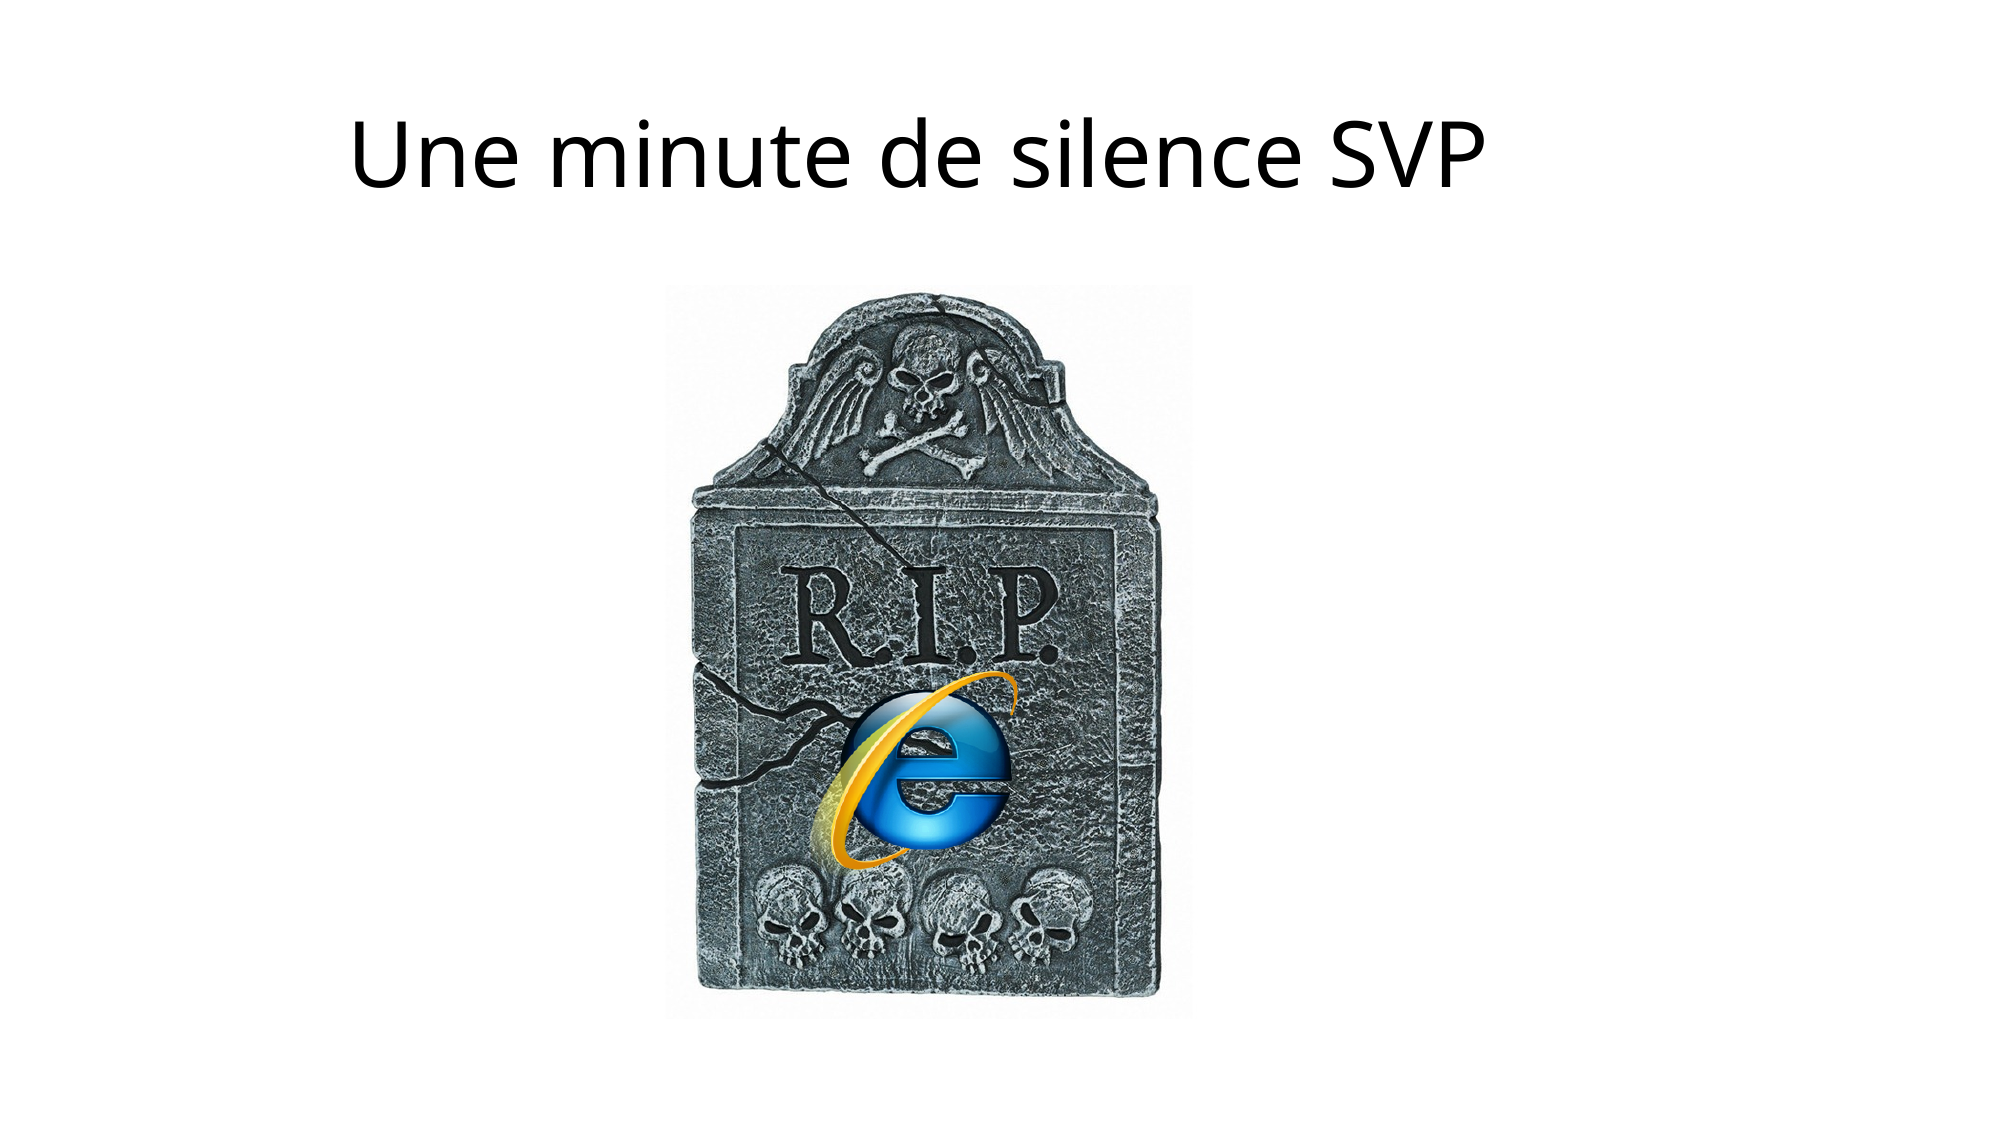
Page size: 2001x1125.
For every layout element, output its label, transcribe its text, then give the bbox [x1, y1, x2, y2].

picture [548, 285, 1281, 1019]
title Une minute de silence SVP [243, 63, 1594, 252]
